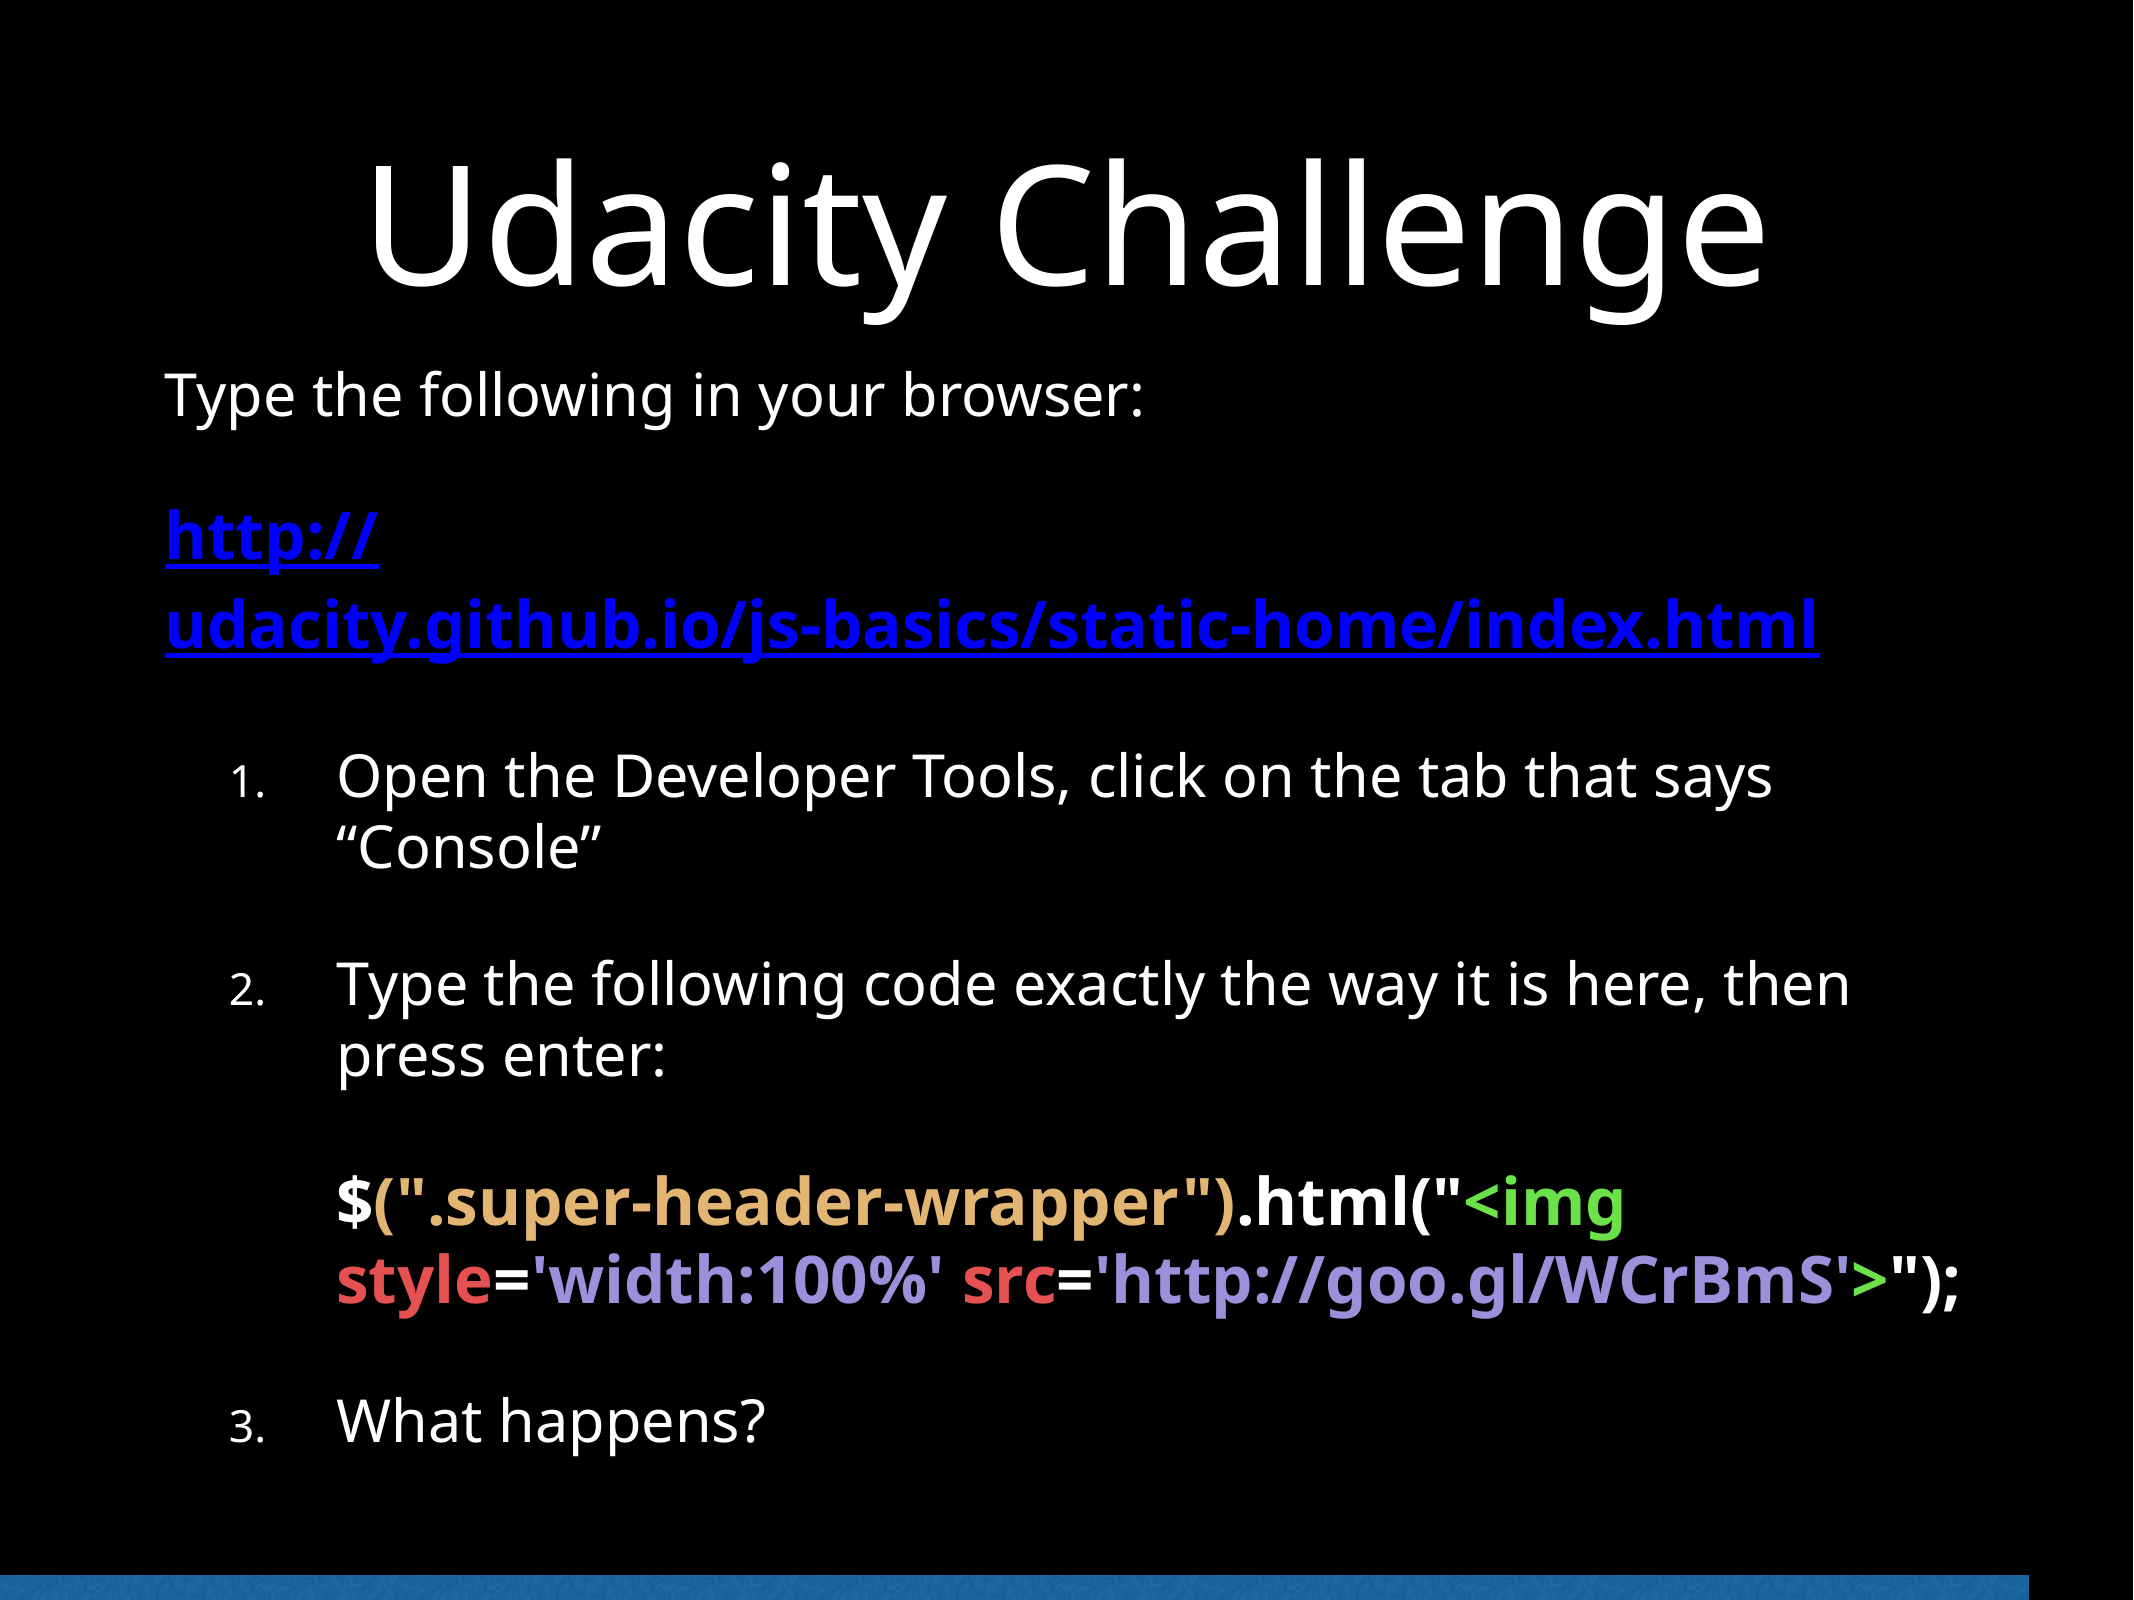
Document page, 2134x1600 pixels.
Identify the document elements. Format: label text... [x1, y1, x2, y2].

title Udacity Challenge [155, 41, 1978, 347]
list Type the following in your browser: http://udacity.github.io/js-basics/static-home/index.html Open the Developer Tools, click on the tab that says “Console” Type the following code exactly the way it is here, then press enter: $(".super-header-wrapper").html("<img style='width:100%' src='http://goo.gl/WCrBmS'>"); What happens? [155, 347, 1978, 1534]
text_box [0, 1575, 2030, 1600]
